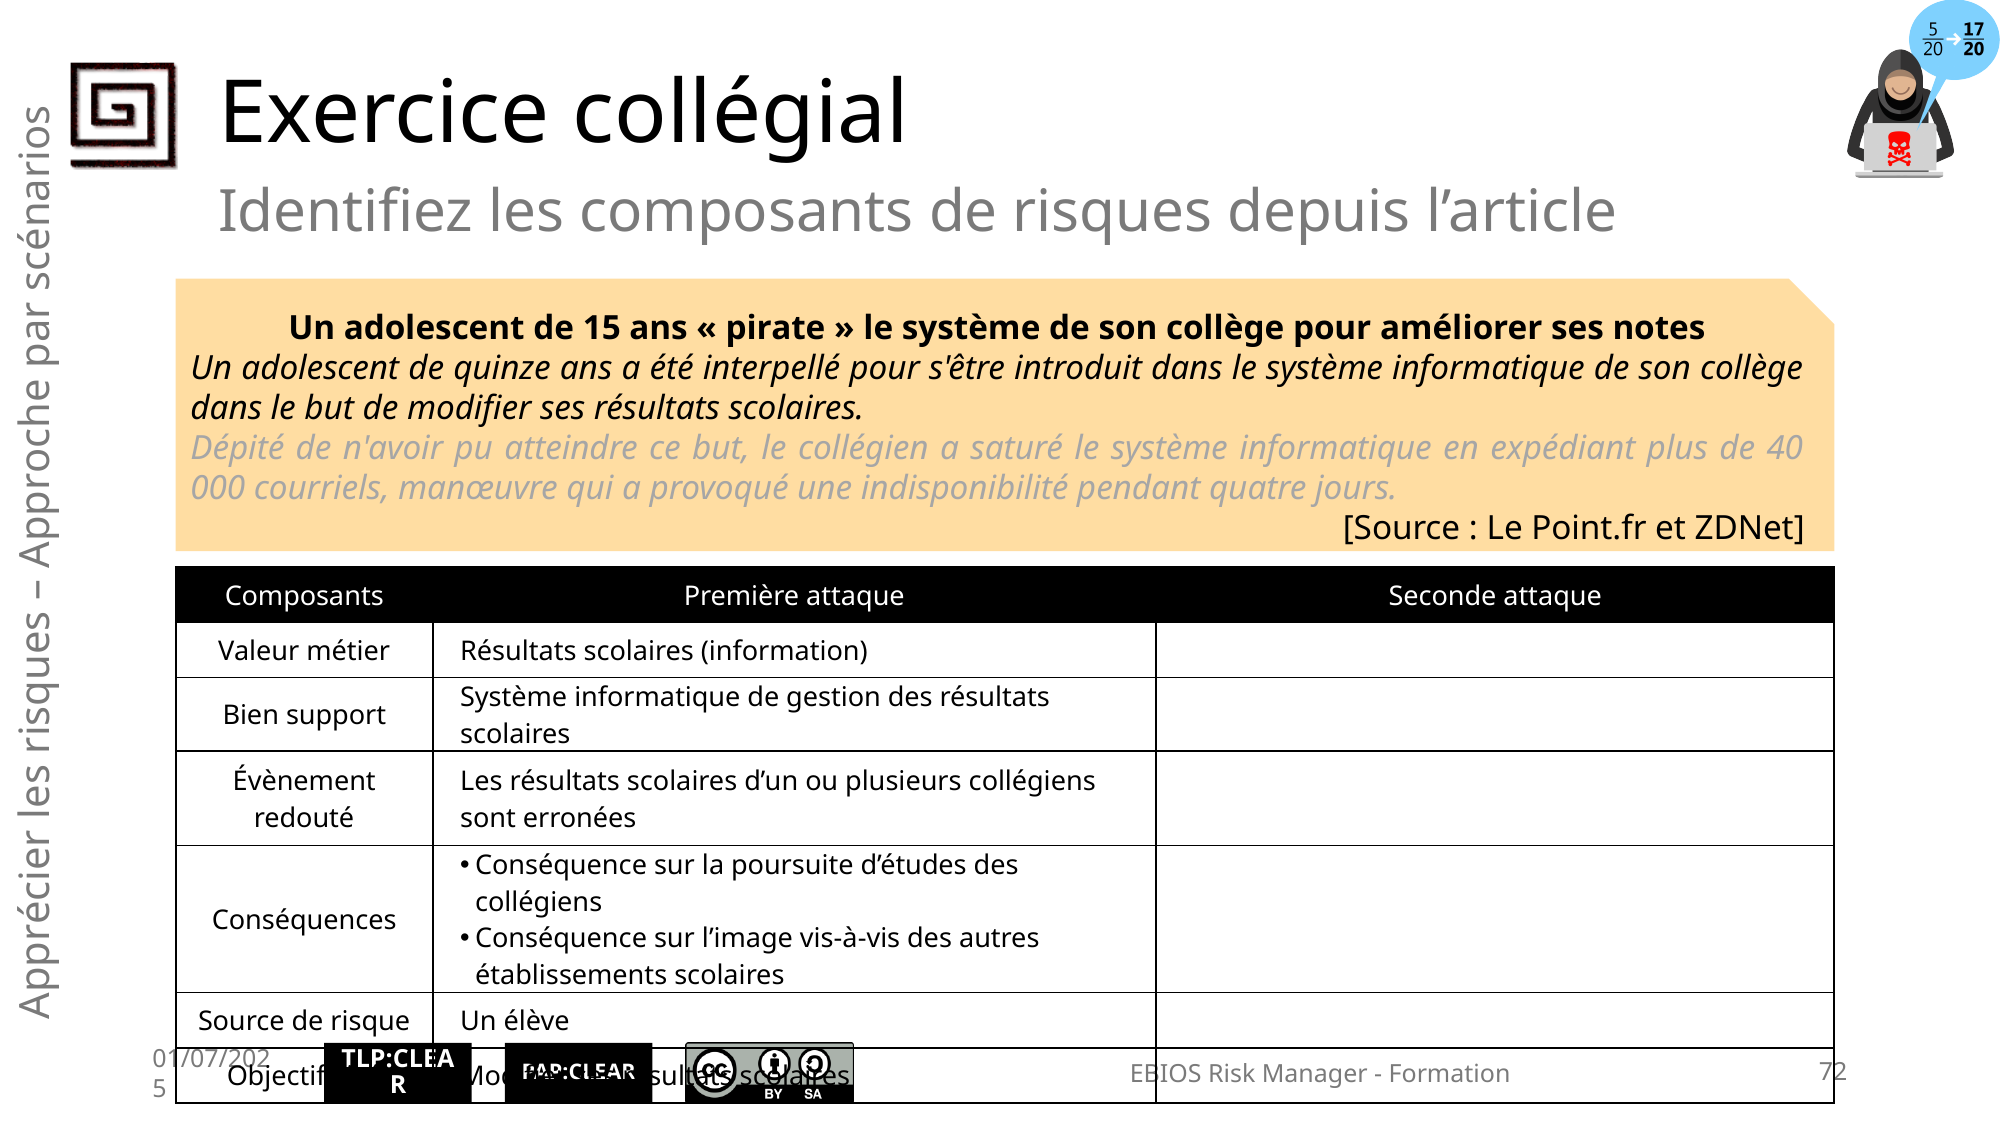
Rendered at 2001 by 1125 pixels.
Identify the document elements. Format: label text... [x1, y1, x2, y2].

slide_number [137, 1042, 175, 1103]
table_cell Résultats scolaires (information) [434, 623, 1155, 677]
picture [67, 59, 178, 170]
table_cell Un élève [434, 993, 1155, 1047]
text_box Apprécier les risques – Approche par scénarios [0, 0, 65, 1125]
table_cell [1157, 846, 1833, 992]
table_cell [1157, 1049, 1833, 1102]
table_cell Source de risque [177, 993, 432, 1047]
table_cell [1157, 752, 1833, 845]
table_header Seconde attaque [1157, 568, 1833, 622]
table_cell Valeur métier [177, 623, 432, 677]
slide_number 72 [1835, 1042, 1863, 1103]
table_cell Modifier ses résultats scolaires [434, 1049, 1155, 1102]
title Exercice collégial [203, 59, 1847, 170]
table_header Composants [177, 568, 432, 622]
picture [1847, 0, 2000, 178]
table_cell [1157, 678, 1833, 750]
table_cell Bien support [177, 678, 432, 750]
list Identifiez les composants de risques depuis l’article [203, 174, 1863, 255]
table_cell Évènement redouté [177, 752, 432, 845]
table_cell [1157, 993, 1833, 1047]
table_cell Les résultats scolaires d’un ou plusieurs collégiens sont erronées [434, 752, 1155, 845]
text_box Un adolescent de 15 ans « pirate » le système de son collège pour améliorer ses notes Un adolescent de quinze ans a été interpellé pour s'être introduit dans le système informatique de son collège dans le but de modifier ses résultats scolaires. Dépité de n'avoir pu atteindre ce but, le collégien a saturé le système informatique en expédiant plus de 40 000 courriels, manœuvre qui a provoqué une indisponibilité pendant quatre jours. [Source : Le Point.fr et ZDNet] [175, 278, 1835, 552]
table_cell [1157, 623, 1833, 677]
table_header Première attaque [434, 568, 1155, 622]
table_cell Conséquence sur la poursuite d’études des collégiens Conséquence sur l’image vis-à-vis des autres établissements scolaires [434, 846, 1155, 992]
table_cell Système informatique de gestion des résultats scolaires [434, 678, 1155, 750]
table_cell Objectif visé [177, 1049, 432, 1102]
table_cell Conséquences [177, 846, 432, 992]
